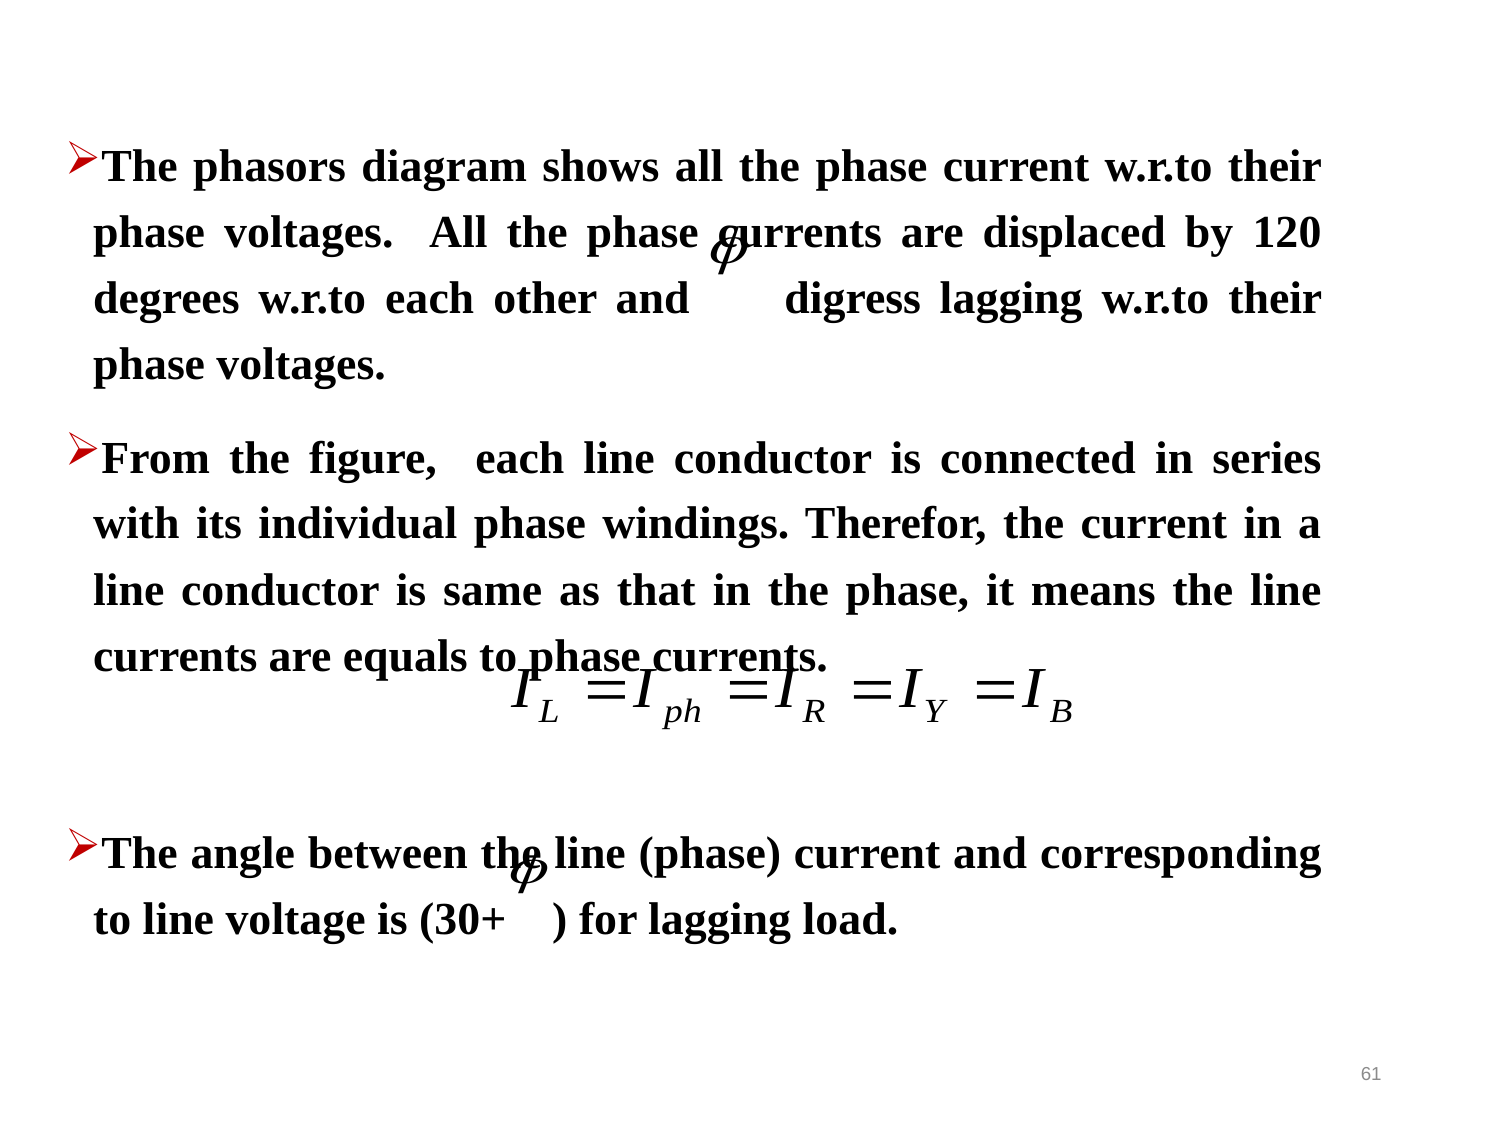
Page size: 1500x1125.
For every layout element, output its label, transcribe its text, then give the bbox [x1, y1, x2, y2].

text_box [499, 649, 1088, 742]
list The phasors diagram shows all the phase current w.r.to their phase voltages. All the phase currents are displaced by 120 degrees w.r.to each other and digress lagging w.r.to their phase voltages. From the figure, each line conductor is connected in series with its individual phase windings. Therefor, the current in a line conductor is same as that in the phase, it means the line currents are equals to phase currents. The angle between the line (phase) current and corresponding to line voltage is (30+ ) for lagging load. [50, 37, 1338, 849]
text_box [699, 212, 763, 288]
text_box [499, 837, 563, 906]
slide_number 61 [1059, 1042, 1397, 1103]
